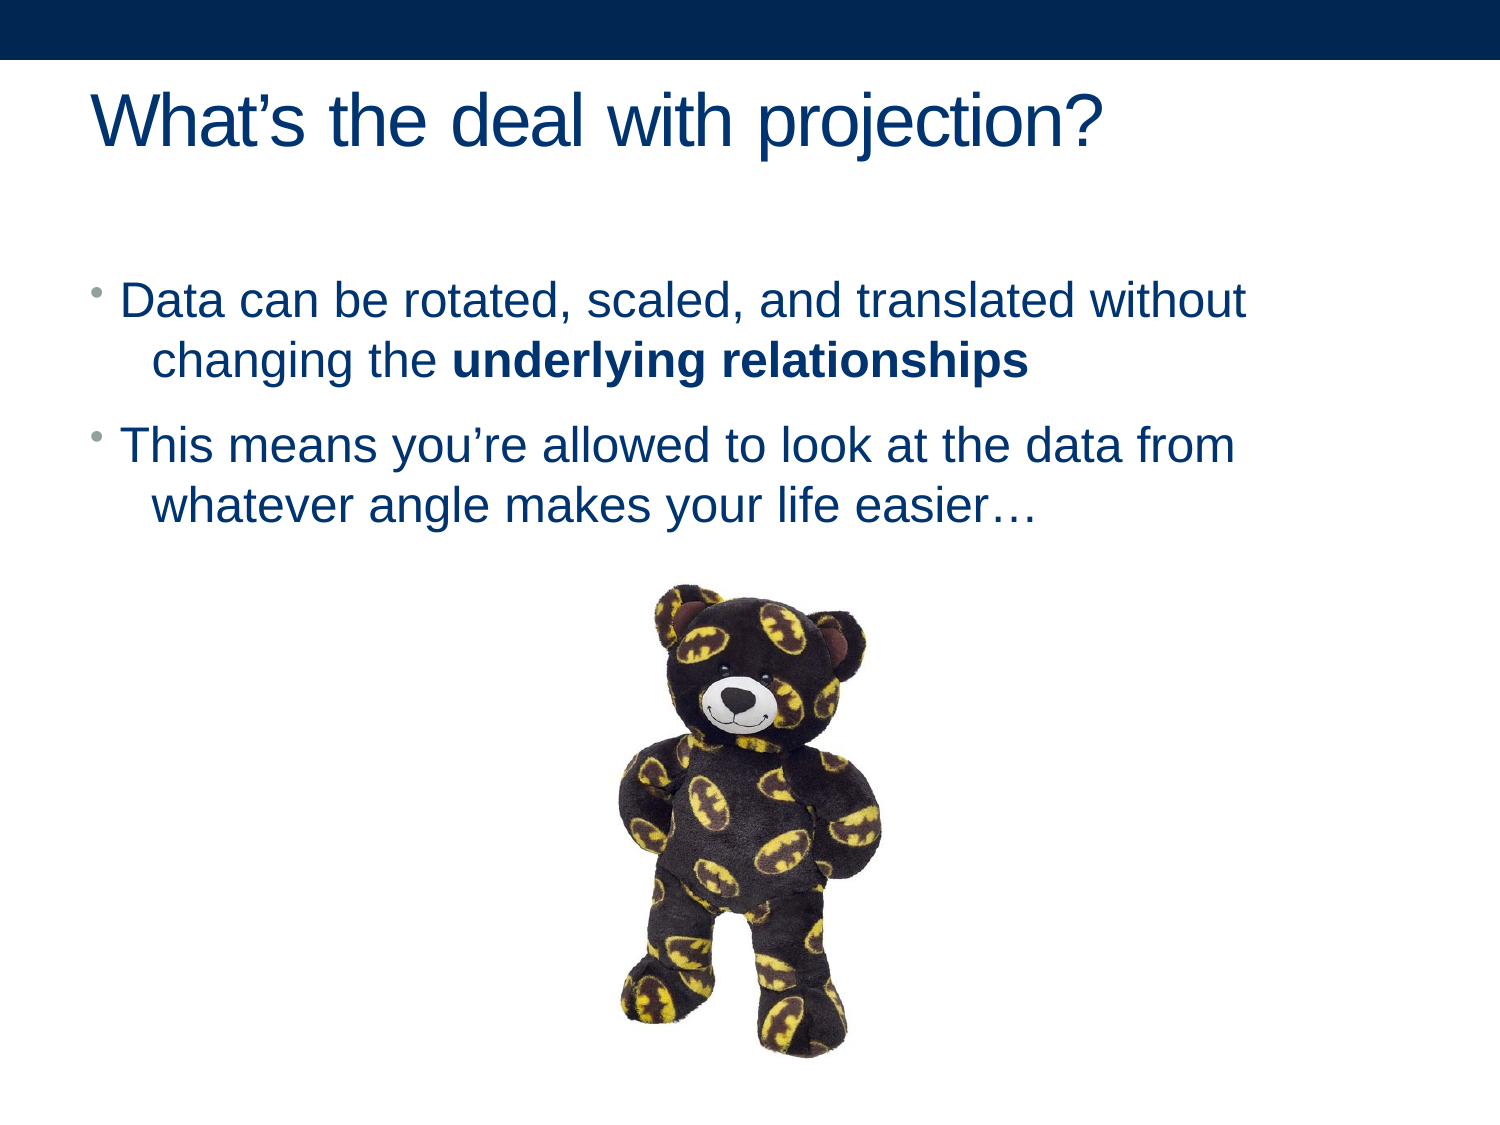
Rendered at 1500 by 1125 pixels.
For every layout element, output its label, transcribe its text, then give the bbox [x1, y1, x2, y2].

picture [610, 576, 884, 1063]
text_box Data can be rotated, scaled, and translated without changing the underlying relationships This means you’re allowed to look at the data from whatever angle makes your life easier… [87, 265, 1251, 532]
title What’s the deal with projection? [83, 69, 1417, 260]
